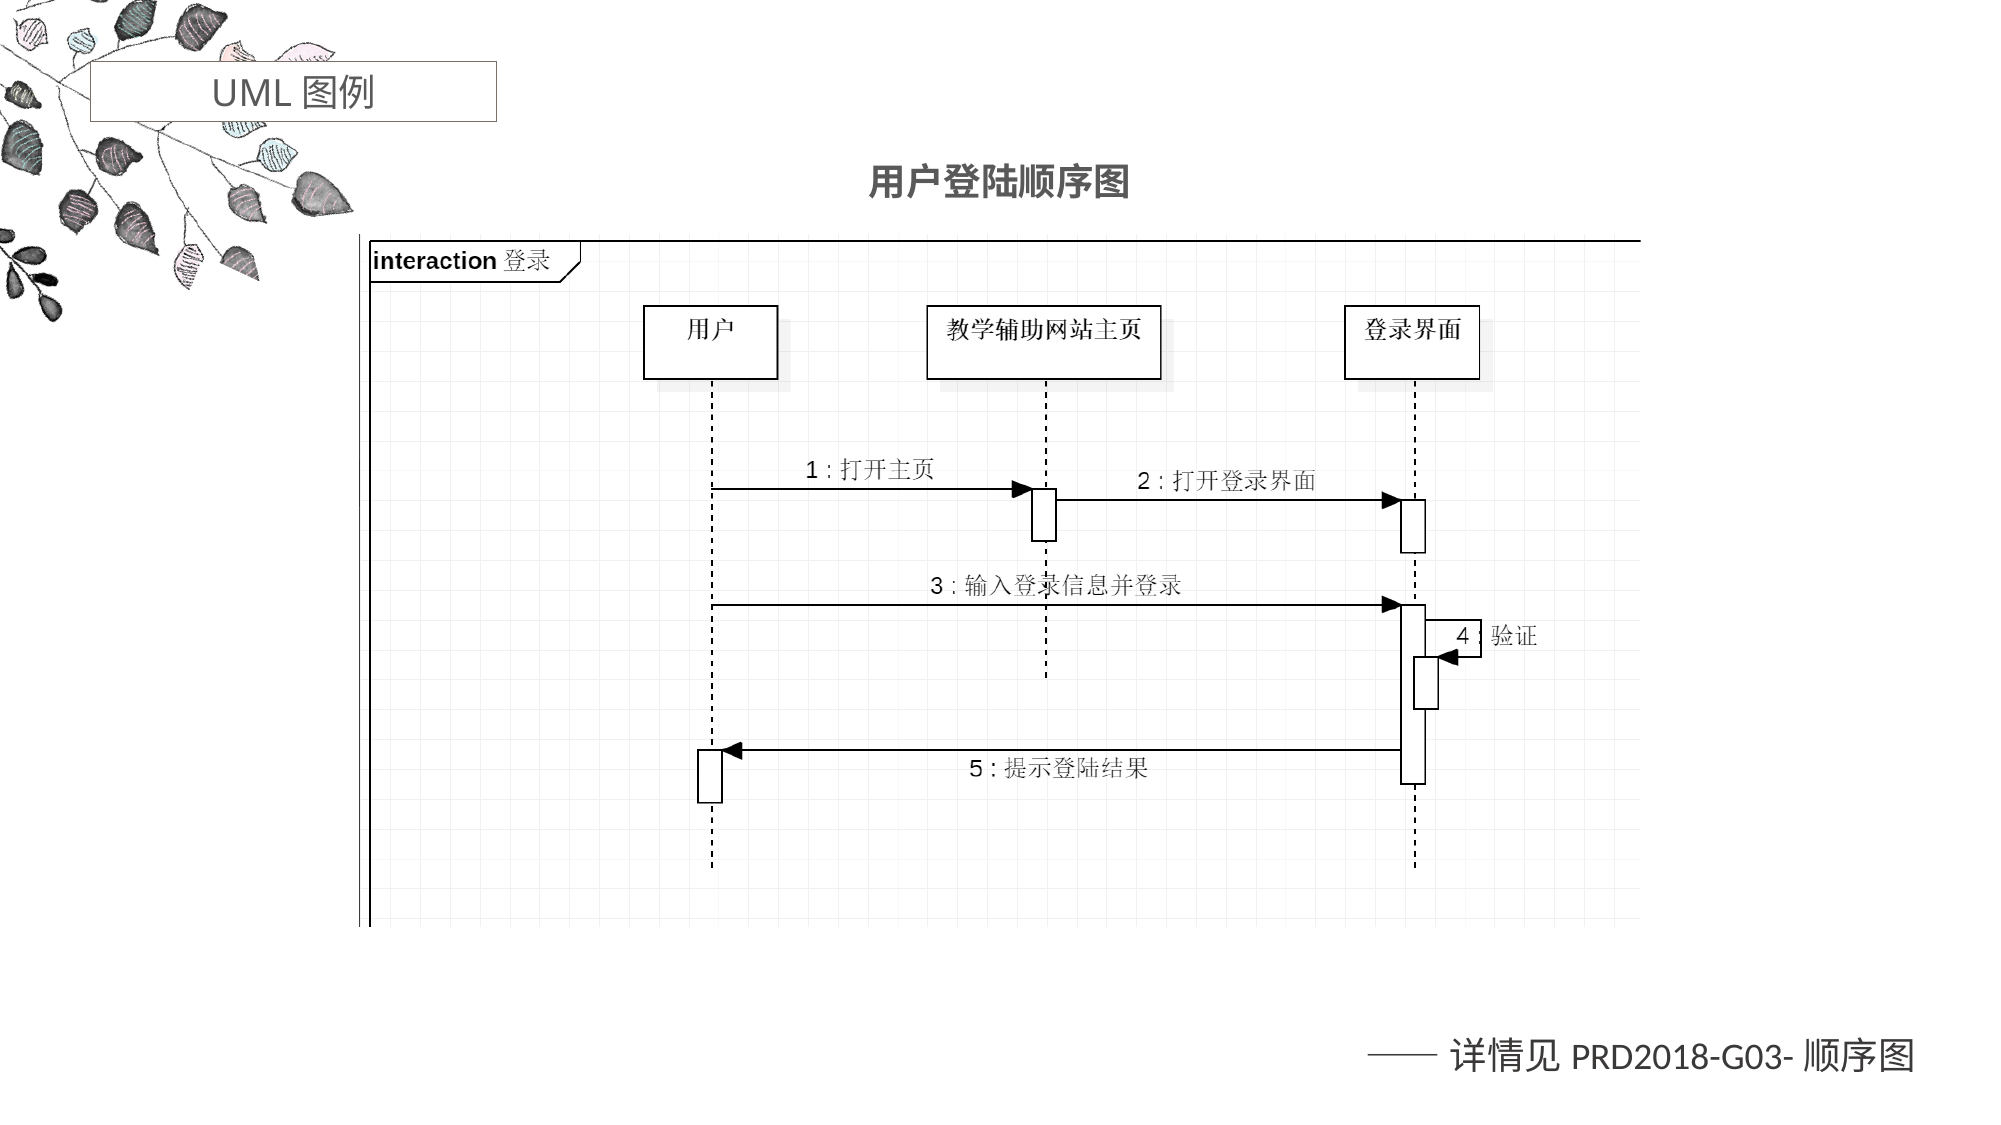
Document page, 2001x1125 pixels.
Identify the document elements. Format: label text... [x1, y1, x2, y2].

text_box 用户登陆顺序图 [853, 150, 1147, 211]
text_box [0, 0, 498, 659]
picture [359, 234, 1641, 927]
text_box ——详情见PRD2018-G03-顺序图 [1350, 1024, 1931, 1085]
